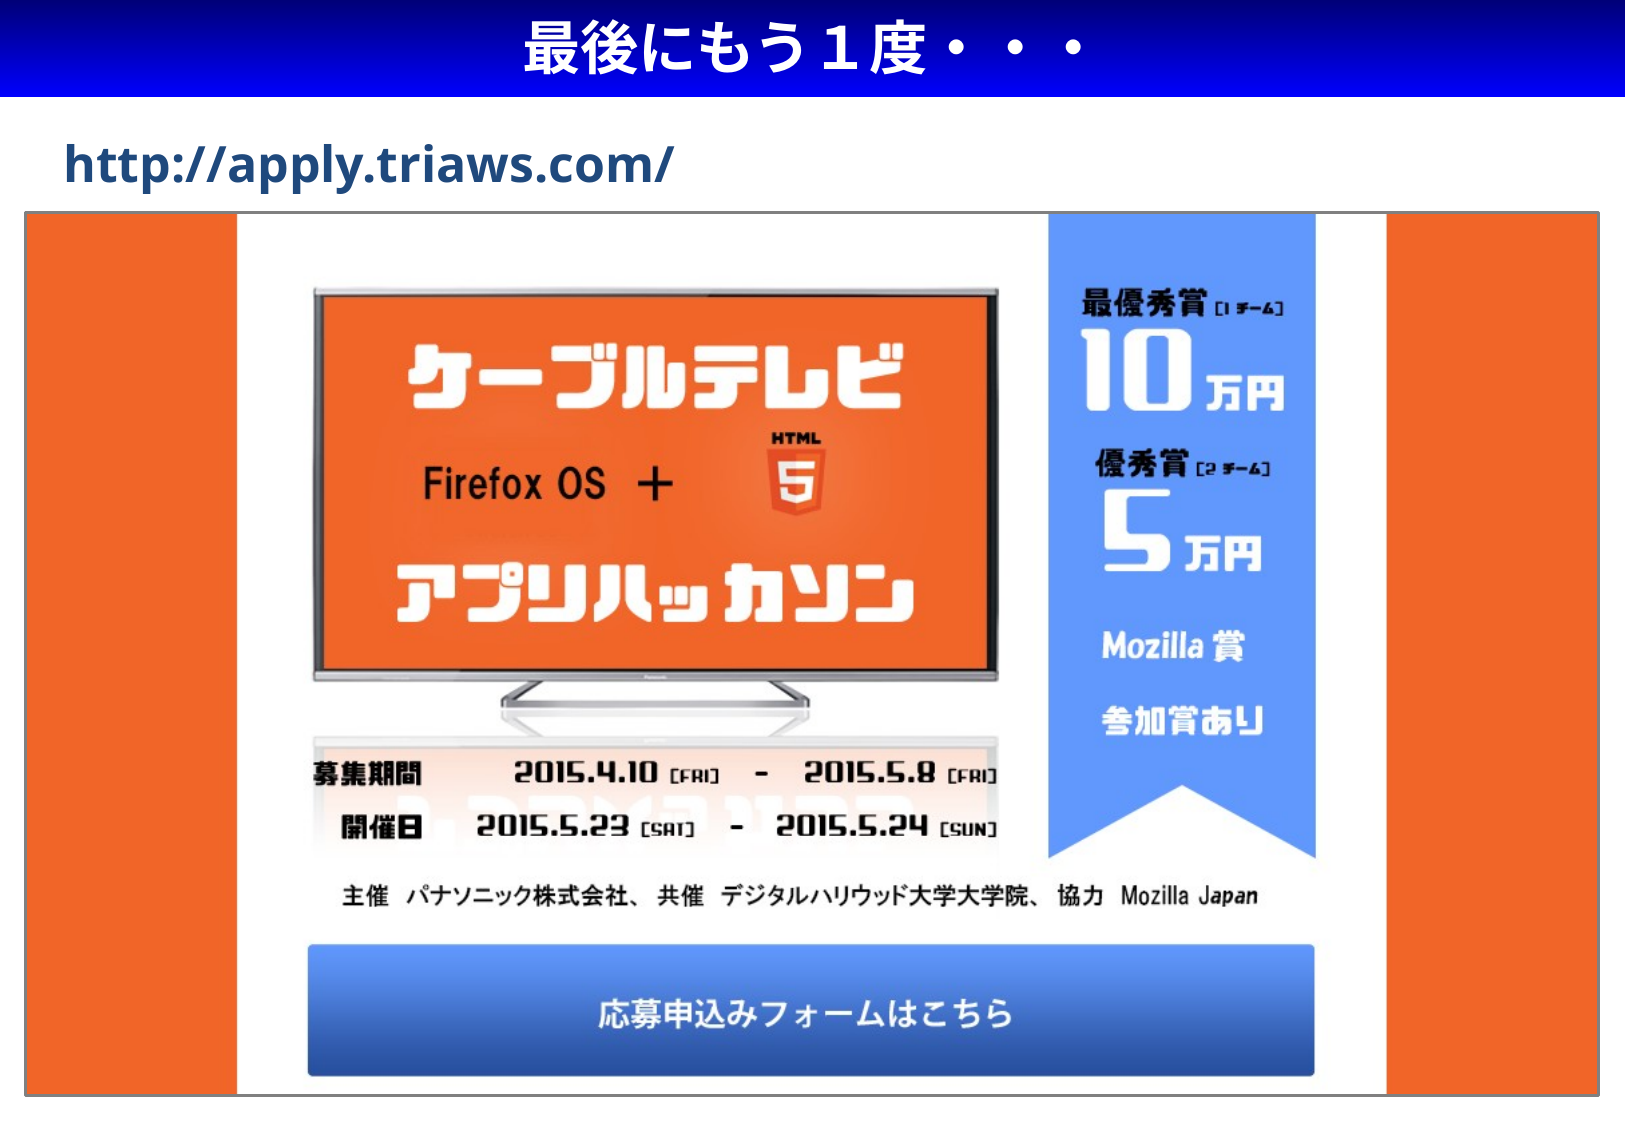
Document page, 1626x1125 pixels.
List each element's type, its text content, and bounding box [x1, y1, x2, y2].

title 最後にもう１度・・・ [166, 10, 1460, 83]
text_box http://apply.triaws.com/ [48, 125, 690, 201]
picture [26, 213, 1598, 1095]
